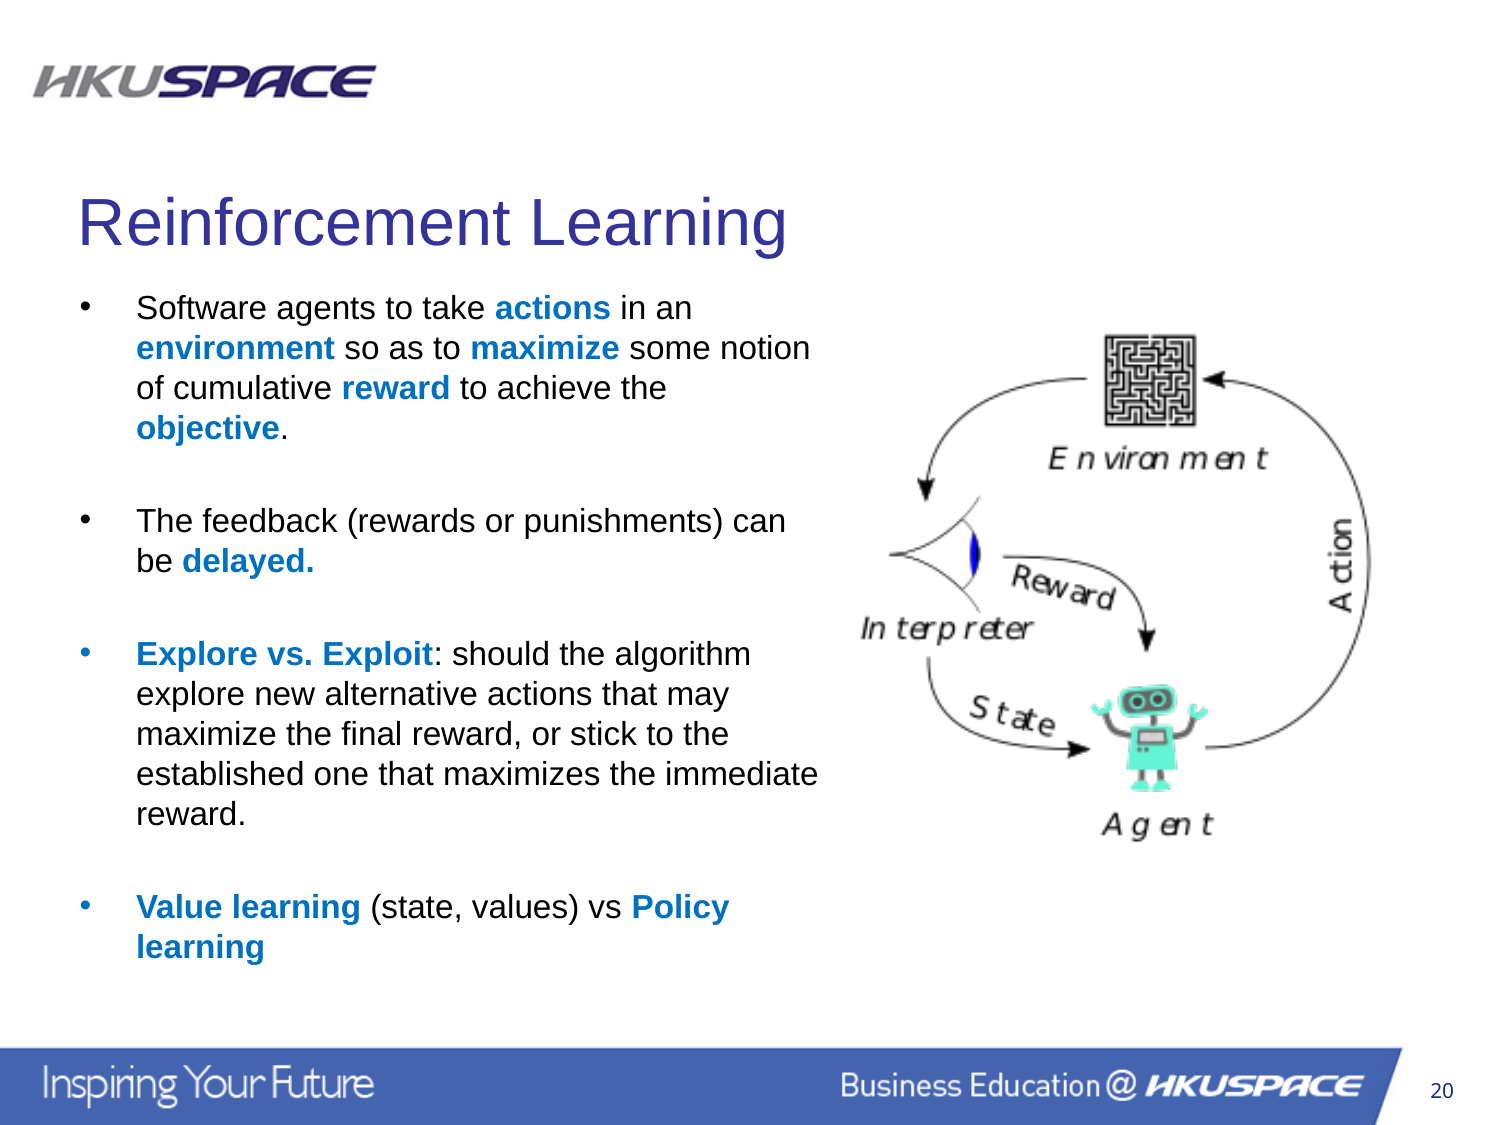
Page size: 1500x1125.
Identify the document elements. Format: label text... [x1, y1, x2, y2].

slide_number 20 [1415, 1070, 1499, 1125]
text_box Software agents to take actions in an environment so as to maximize some notion of cumulative reward to achieve the objective. The feedback (rewards or punishments) can be delayed. Explore vs. Exploit: should the algorithm explore new alternative actions that may maximize the final reward, or stick to the established one that maximizes the immediate reward. Value learning (state, values) vs Policy learning [64, 278, 845, 1047]
picture [0, 0, 1500, 1125]
title Reinforcement Learning [62, 101, 1388, 266]
